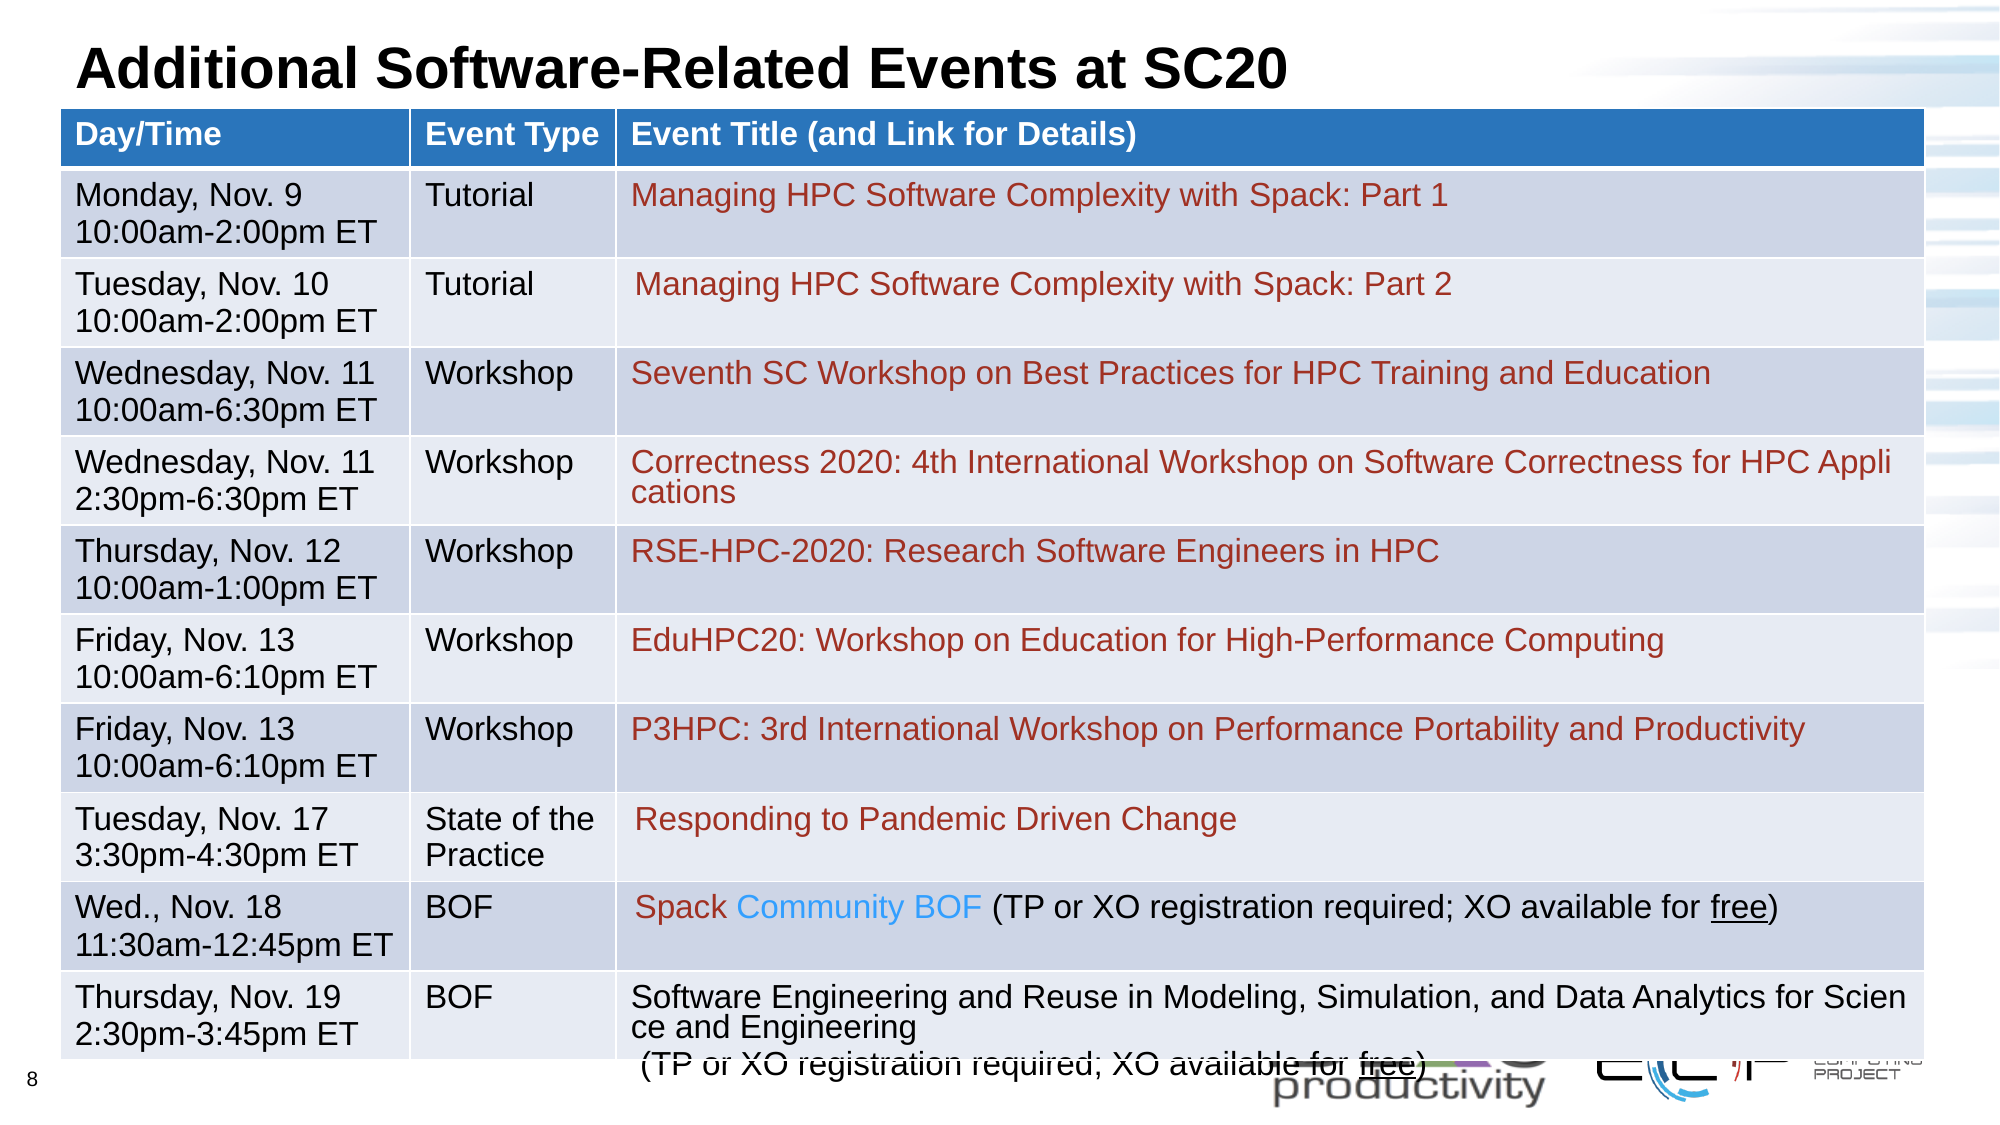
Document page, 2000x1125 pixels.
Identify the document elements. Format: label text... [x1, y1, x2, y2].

table_cell EduHPC20: Workshop on Education for High-Performance Computing [617, 615, 1924, 702]
table_cell Workshop [411, 526, 615, 613]
table_cell Managing HPC Software Complexity with Spack: Part 1 [617, 185, 1924, 257]
table_cell Managing HPC Software Complexity with Spack: Part 2 [617, 259, 1924, 346]
table_cell Monday, Nov. 9 10:00am-2:00pm ET [61, 185, 409, 257]
table_cell Workshop [411, 704, 615, 792]
picture [1597, 1061, 1922, 1102]
table_cell BOF [411, 972, 615, 1059]
table_cell Tuesday, Nov. 10 10:00am-2:00pm ET [61, 259, 409, 346]
table_cell Workshop [411, 348, 615, 435]
table_cell Tuesday, Nov. 17 3:30pm-4:30pm ET [61, 793, 409, 881]
table_cell P3HPC: 3rd International Workshop on Performance Portability and Productivity [617, 704, 1924, 792]
table_cell Tutorial [411, 185, 615, 257]
table_cell Wednesday, Nov. 11 10:00am-6:30pm ET [61, 348, 409, 435]
table_cell State of the Practice [411, 793, 615, 881]
table_cell Friday, Nov. 13 10:00am-6:10pm ET [61, 704, 409, 792]
table_cell Responding to Pandemic Driven Change [617, 793, 1924, 881]
table_cell BOF [411, 882, 615, 970]
table_cell Correctness 2020: 4th International Workshop on Software Correctness for HPC Applications [617, 437, 1924, 524]
picture [1257, 1061, 1560, 1115]
title Additional Software-Related Events at SC20 [59, 33, 1926, 185]
table_cell Tutorial [411, 259, 615, 346]
table_cell Thursday, Nov. 12 10:00am-1:00pm ET [61, 526, 409, 613]
table_cell Spack Community BOF (TP or XO registration required; XO available for free) [617, 882, 1924, 970]
table_cell Friday, Nov. 13 10:00am-6:10pm ET [61, 615, 409, 702]
table_cell Wednesday, Nov. 11 2:30pm-6:30pm ET [61, 437, 409, 524]
table_cell Thursday, Nov. 19 2:30pm-3:45pm ET [61, 972, 409, 1059]
table_cell Wed., Nov. 18 11:30am-12:45pm ET [61, 882, 409, 970]
picture [1531, 0, 2000, 669]
table_cell Seventh SC Workshop on Best Practices for HPC Training and Education [617, 348, 1924, 435]
table_cell Workshop [411, 437, 615, 524]
table_cell RSE-HPC-2020: Research Software Engineers in HPC [617, 526, 1924, 613]
table_cell Software Engineering and Reuse in Modeling, Simulation, and Data Analytics for Science and Engineering (TP or XO registration required; XO available for free) [617, 972, 1924, 1059]
table_cell Workshop [411, 615, 615, 702]
